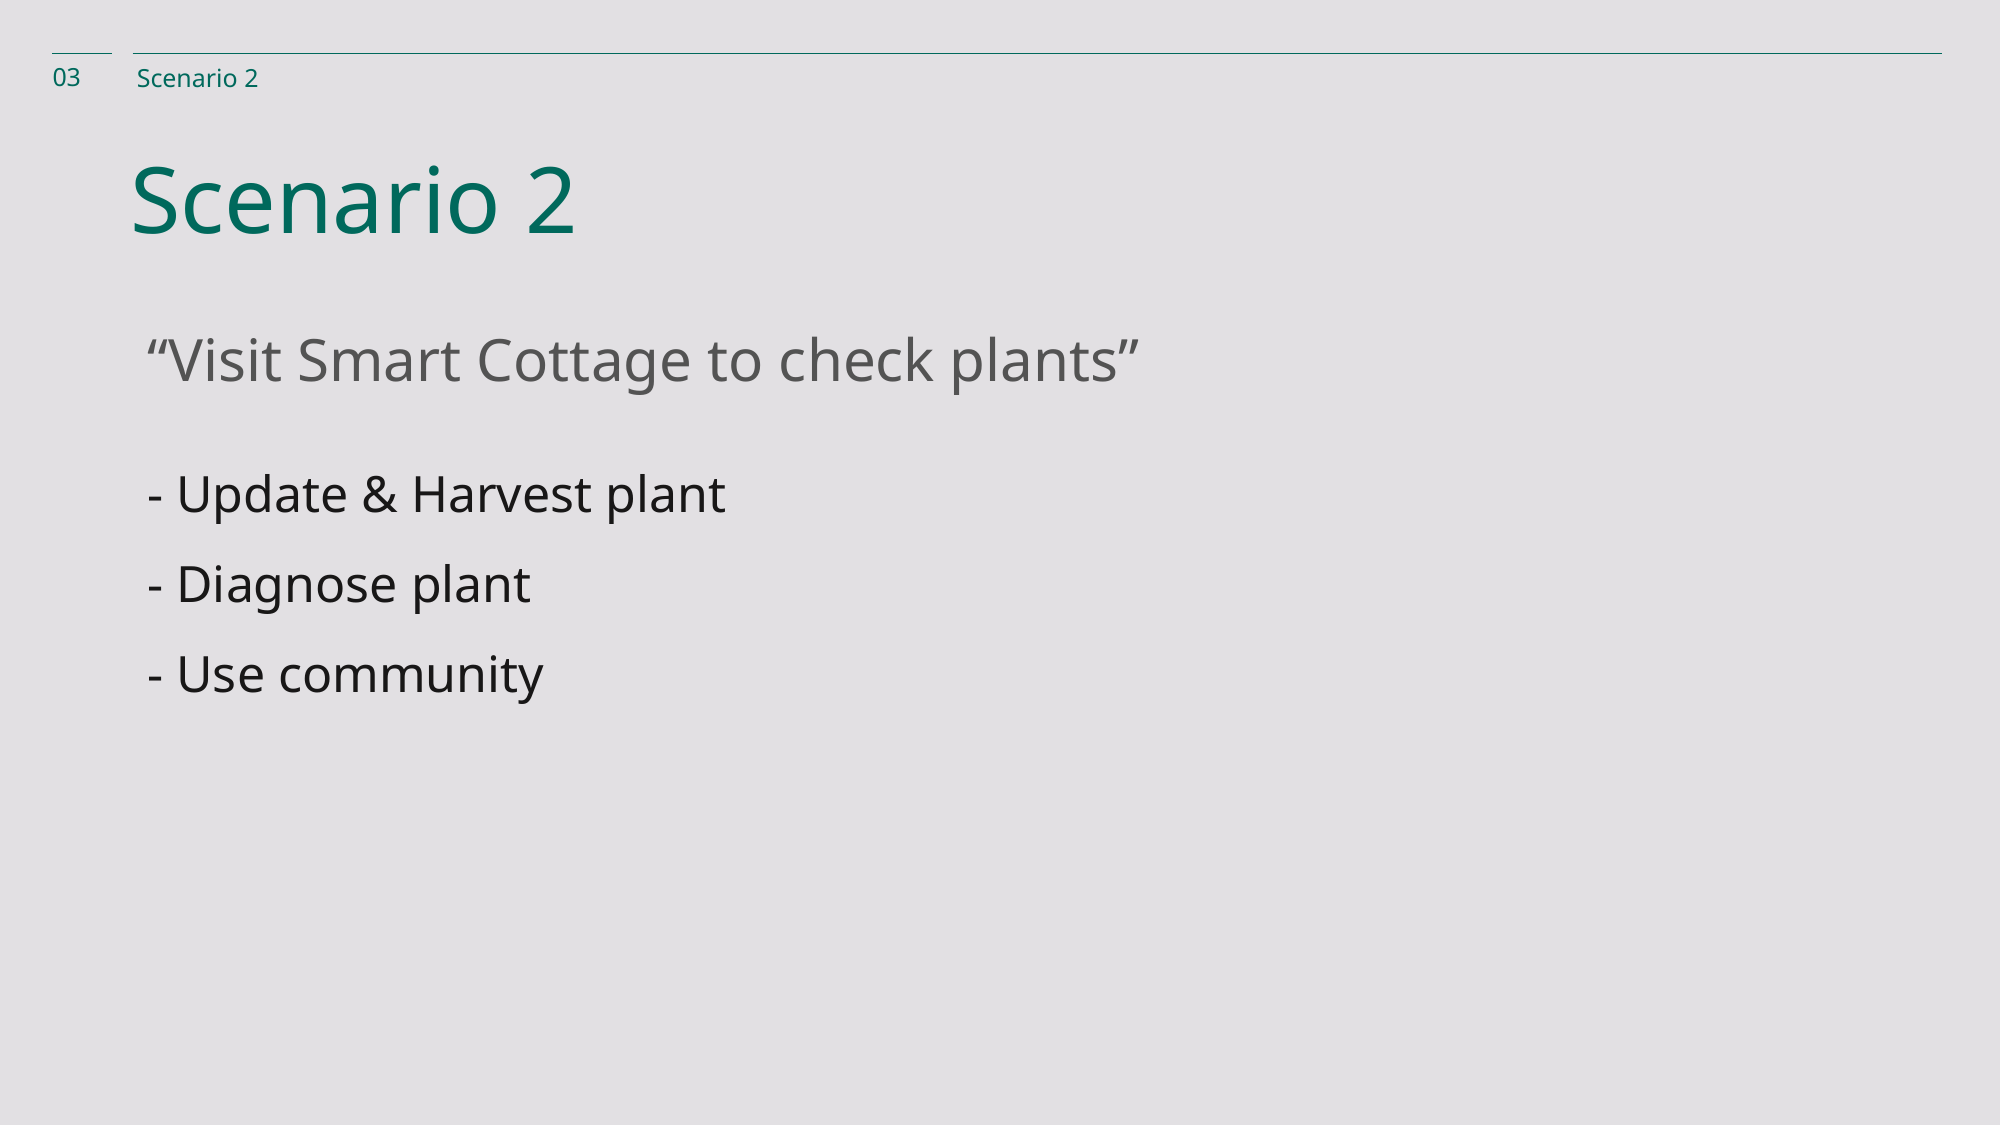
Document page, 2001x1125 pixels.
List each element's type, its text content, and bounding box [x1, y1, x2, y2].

text_box - Update & Harvest plant - Diagnose plant - Use community [132, 424, 1216, 710]
text_box Scenario 2 [115, 134, 832, 259]
text_box 03 [37, 53, 116, 99]
text_box Scenario 2 [115, 54, 466, 100]
text_box “Visit Smart Cottage to check plants” [132, 280, 1240, 401]
